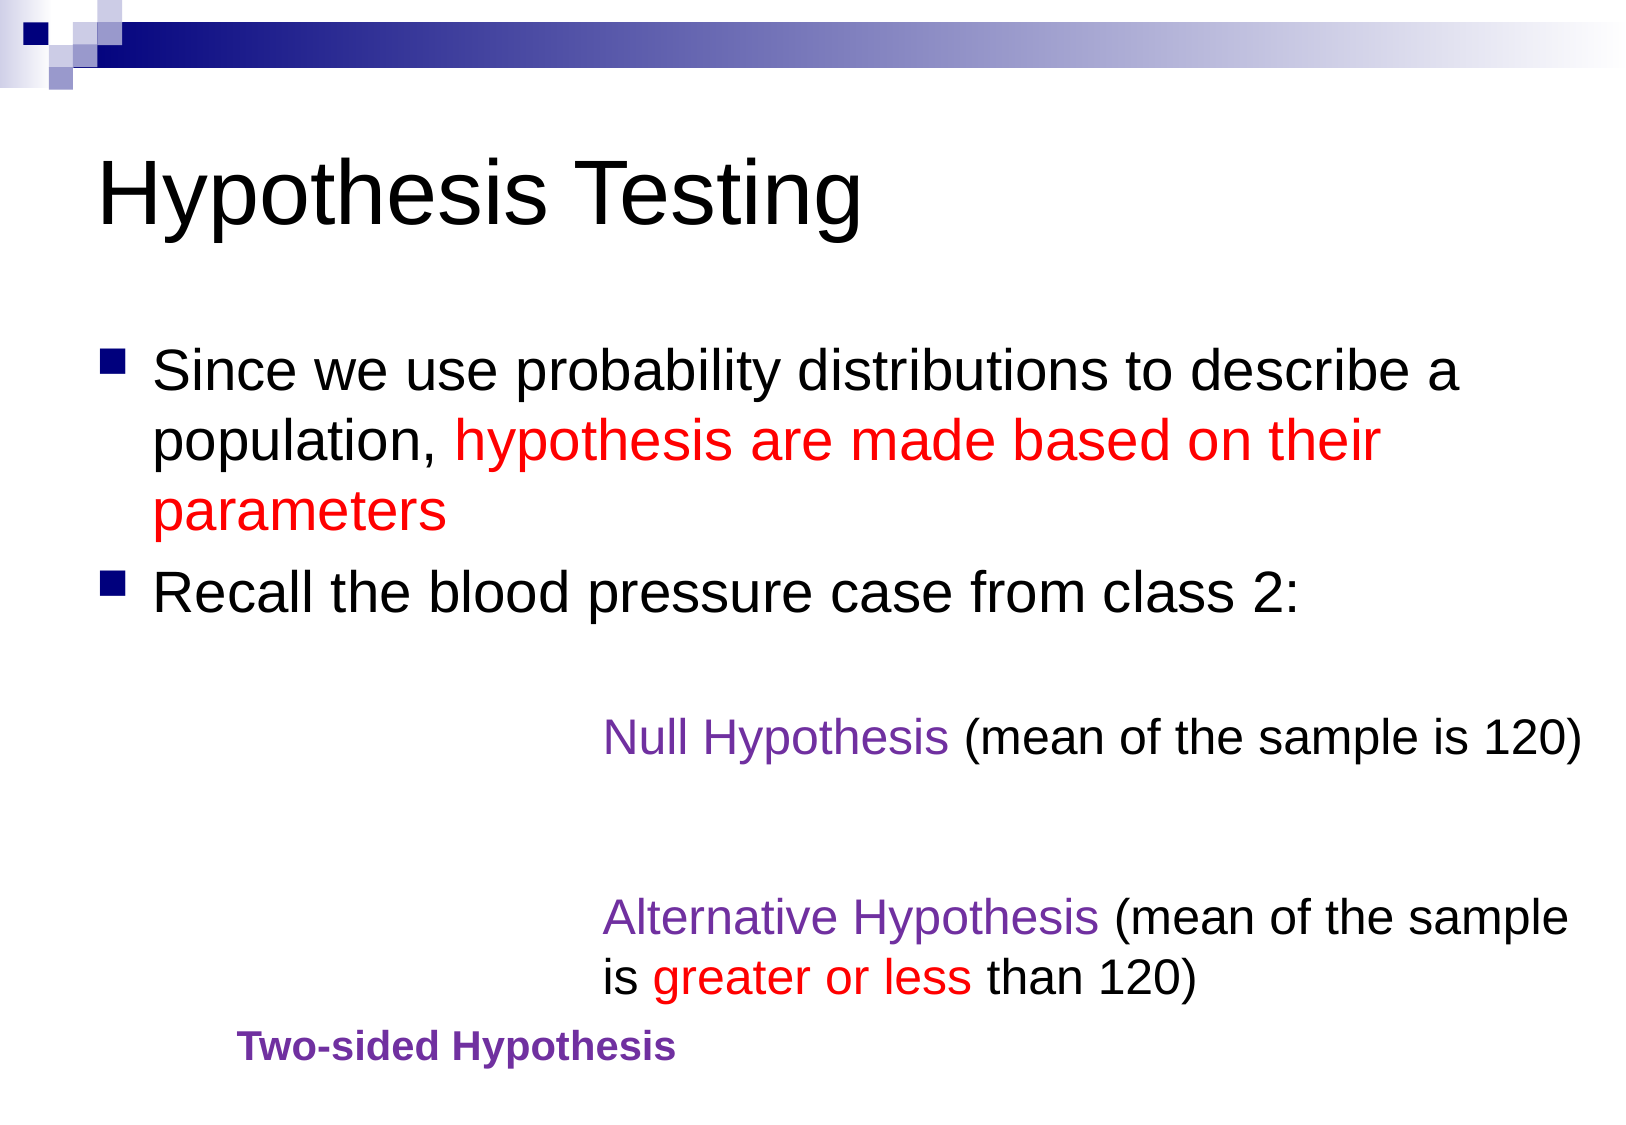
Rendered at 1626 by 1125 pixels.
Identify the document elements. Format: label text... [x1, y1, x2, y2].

list Since we use probability distributions to describe a population, hypothesis are made based on their parameters Recall the blood pressure case from class 2: [81, 324, 1544, 963]
title Hypothesis Testing [81, 75, 1544, 300]
text_box Two-sided Hypothesis [221, 1011, 1344, 1077]
text_box Null Hypothesis (mean of the sample is 120) Alternative Hypothesis (mean of the sample is greater or less than 120) [588, 696, 1604, 1012]
